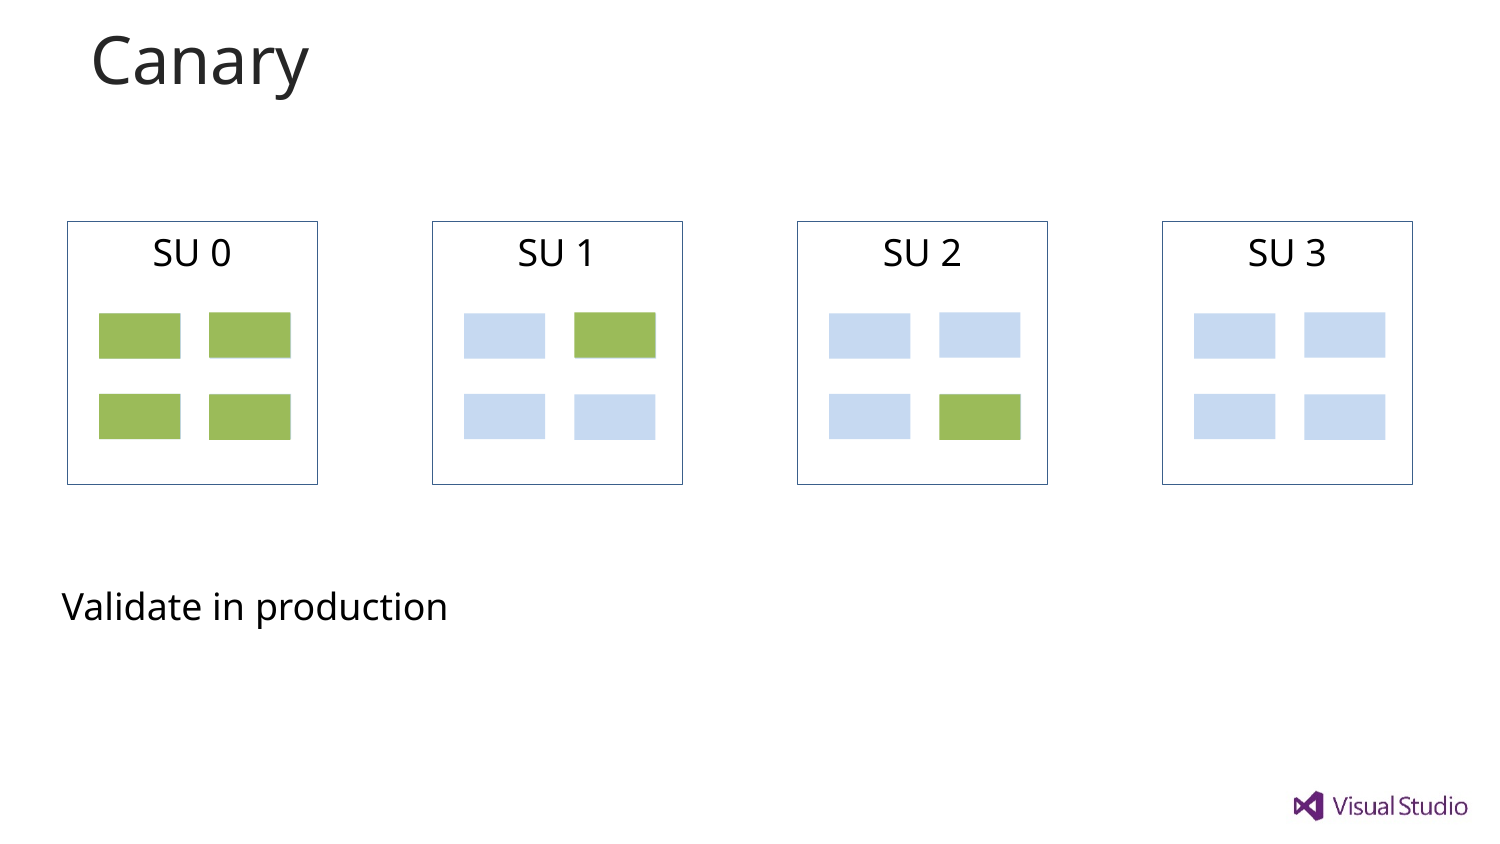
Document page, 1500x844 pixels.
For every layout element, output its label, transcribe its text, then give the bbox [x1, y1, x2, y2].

text_box [207, 310, 292, 360]
text_box [827, 311, 912, 361]
text_box Validate in production [46, 575, 464, 636]
text_box SU 1 [430, 220, 684, 486]
text_box [1302, 392, 1388, 442]
text_box SU 2 [795, 220, 1049, 486]
text_box [207, 392, 292, 442]
text_box [97, 311, 182, 361]
text_box [937, 392, 1023, 442]
text_box [97, 392, 182, 441]
picture [1275, 782, 1488, 827]
title Canary [75, 0, 1425, 117]
text_box [1302, 310, 1388, 360]
text_box [1192, 392, 1277, 441]
text_box SU 0 [65, 220, 319, 486]
text_box [827, 392, 912, 441]
text_box [462, 392, 547, 441]
text_box [1192, 311, 1277, 361]
text_box [572, 310, 657, 360]
text_box [462, 311, 547, 361]
text_box [572, 392, 657, 442]
text_box SU 3 [1160, 220, 1415, 486]
text_box [937, 310, 1023, 360]
